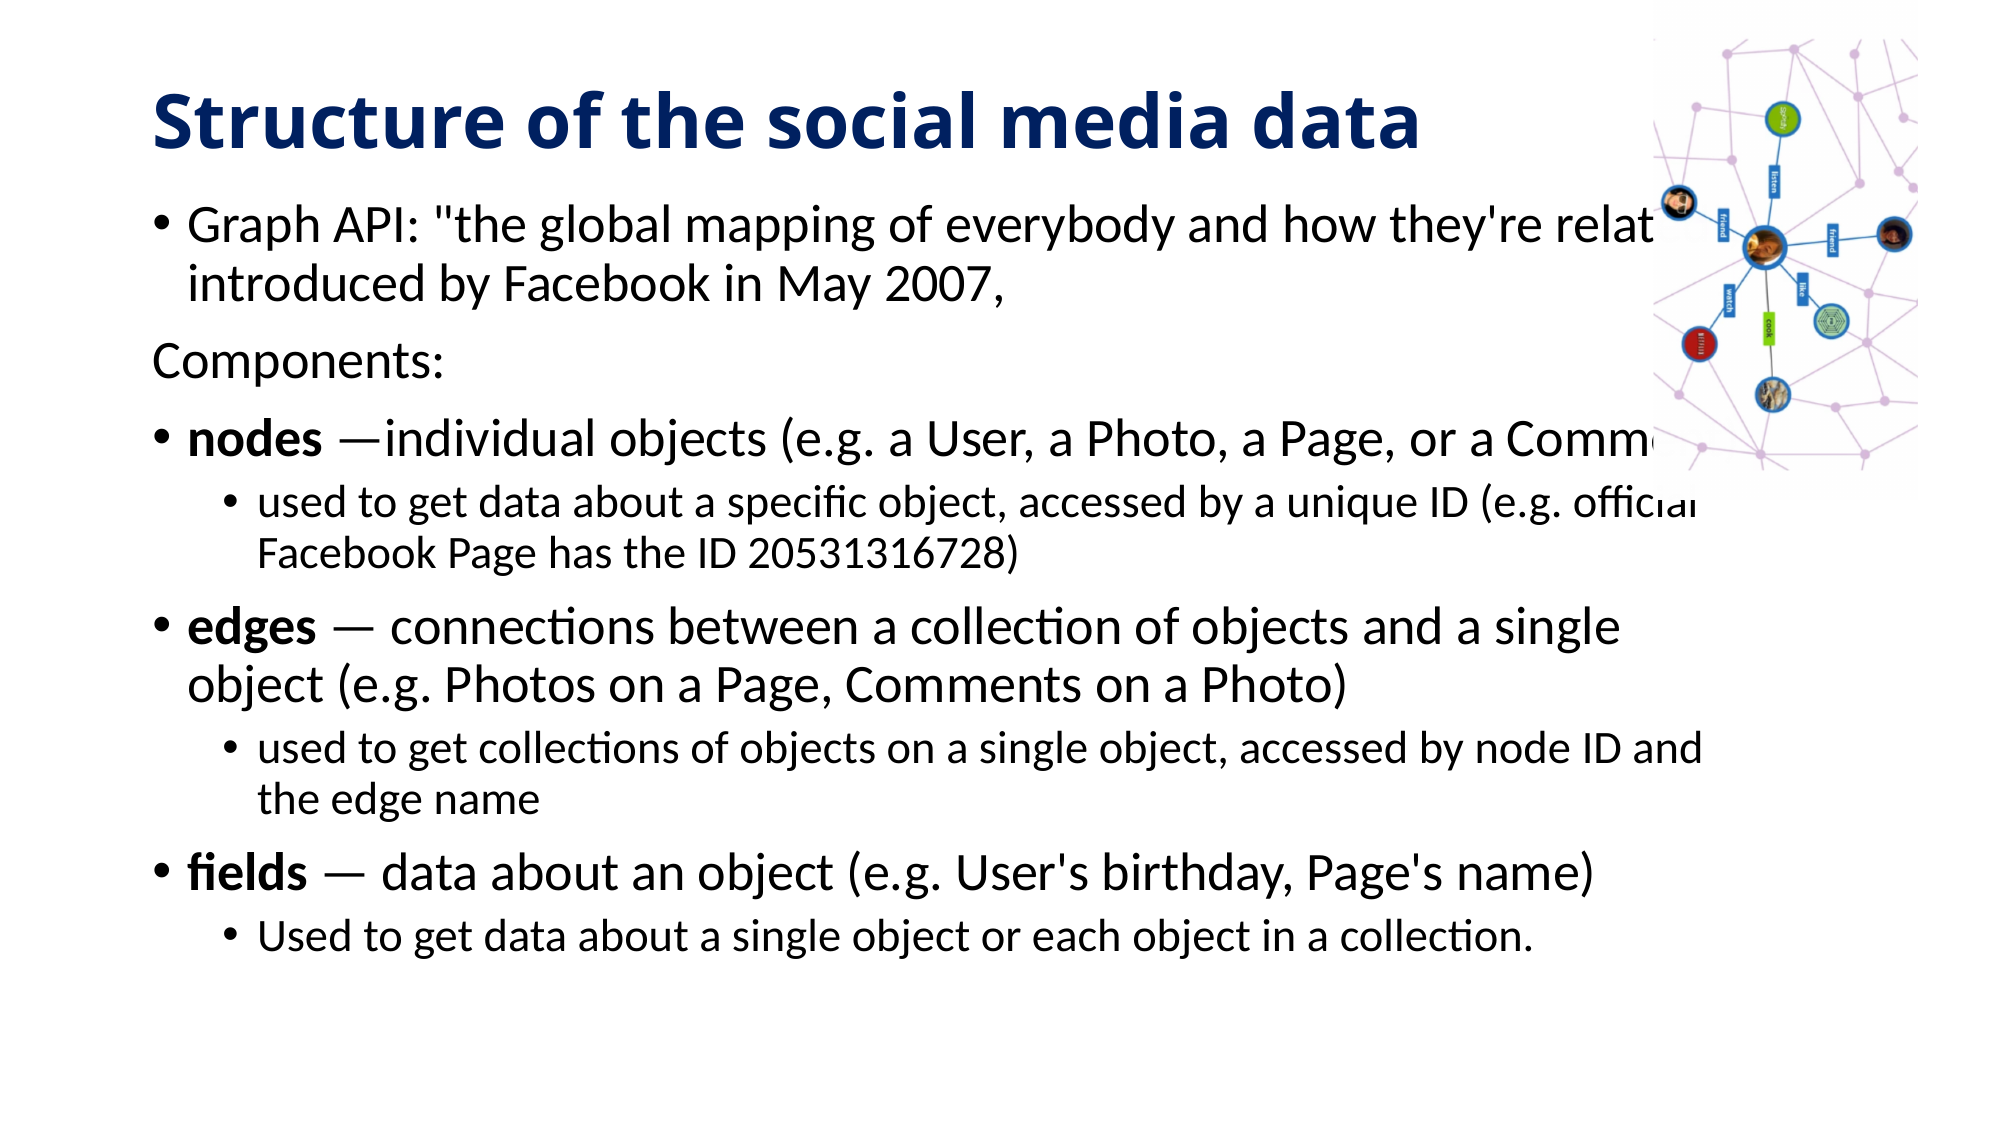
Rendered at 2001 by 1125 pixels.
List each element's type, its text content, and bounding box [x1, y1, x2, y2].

list Graph API: "the global mapping of everybody and how they're related”, introduced by Facebook in May 2007, Components: nodes —individual objects (e.g. a User, a Photo, a Page, or a Comment) used to get data about a specific object, accessed by a unique ID (e.g. official Facebook Page has the ID 20531316728) edges — connections between a collection of objects and a single object (e.g. Photos on a Page, Comments on a Photo) used to get collections of objects on a single object, accessed by node ID and the edge name fields — data about an object (e.g. User's birthday, Page's name) Used to get data about a single object or each object in a collection. [137, 188, 1783, 1014]
title Structure of the social media data [137, 59, 1653, 188]
picture [1535, 0, 2000, 500]
